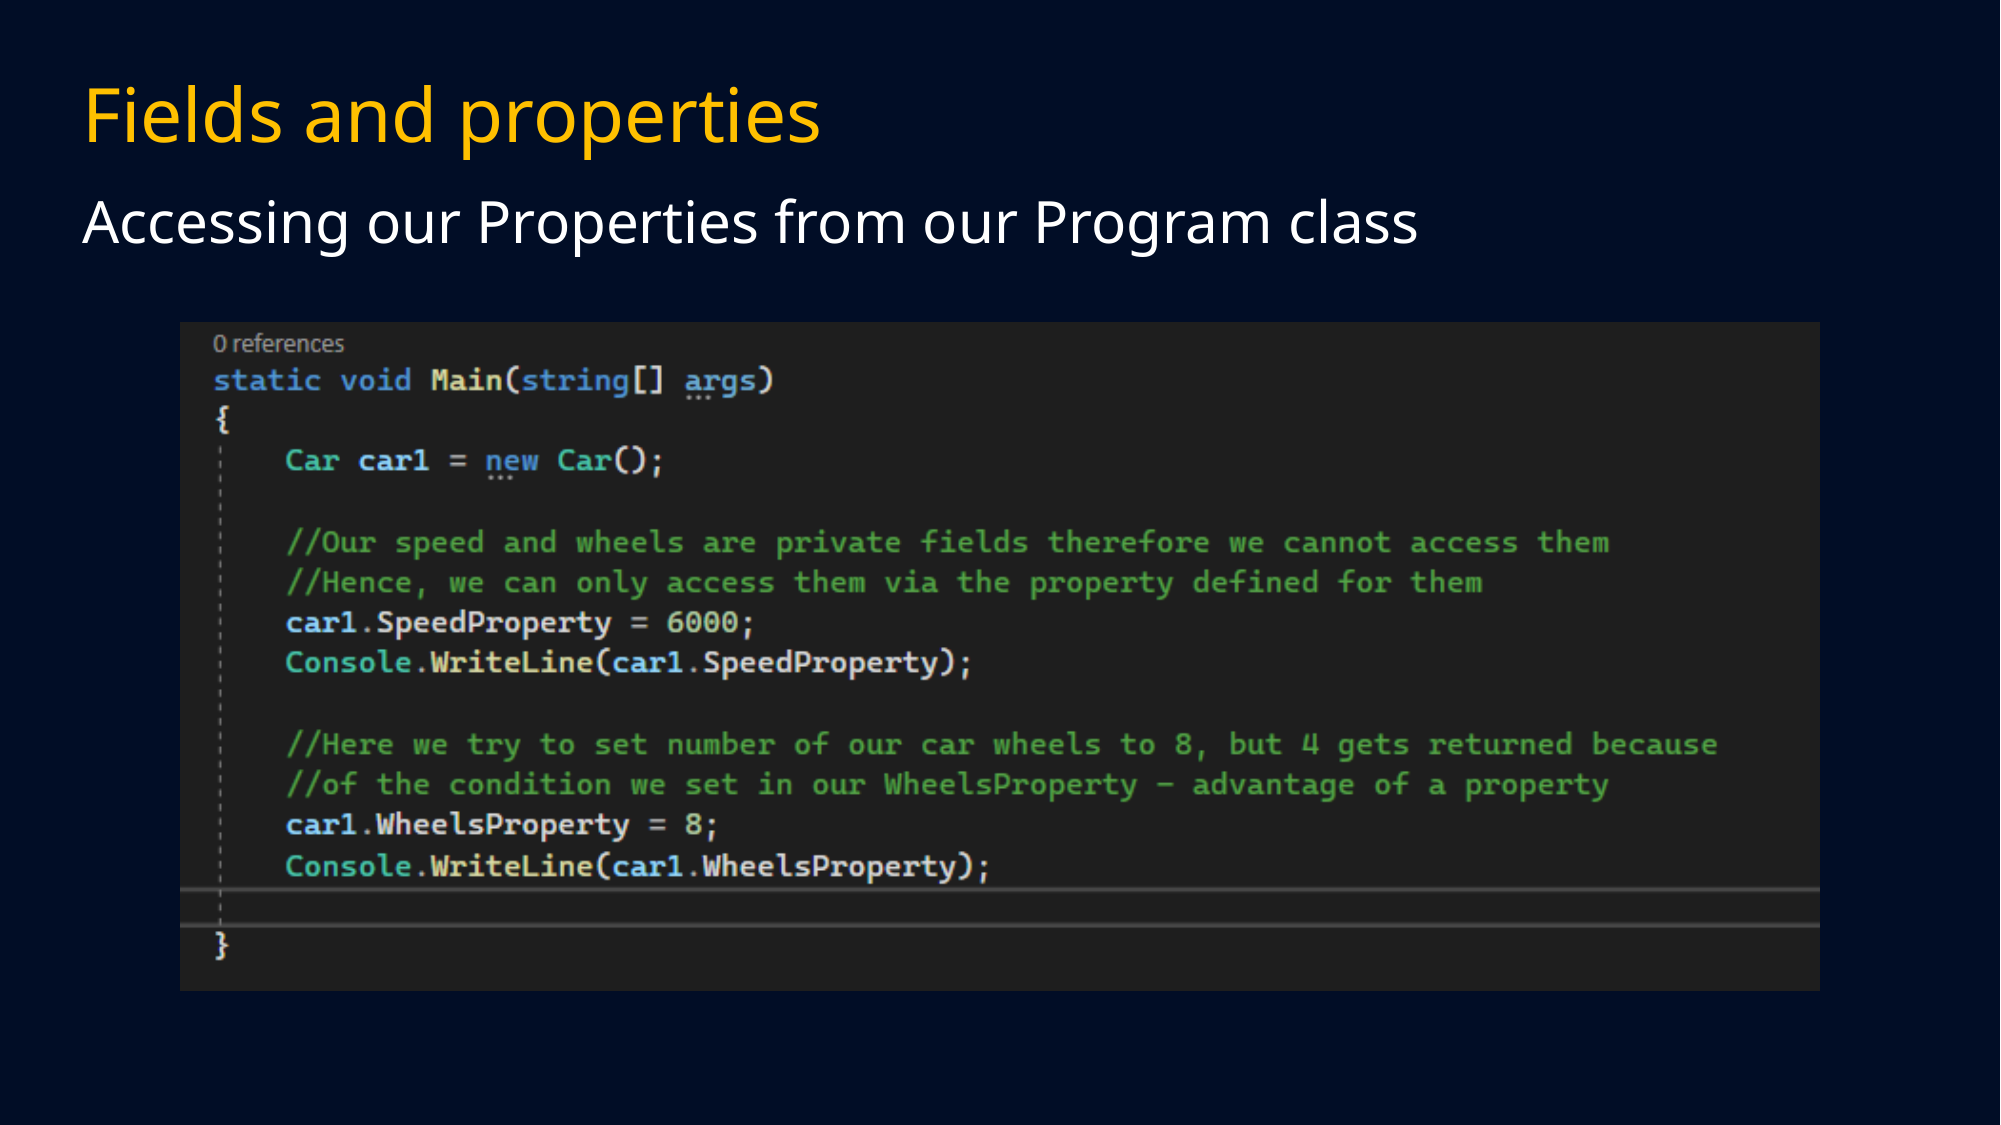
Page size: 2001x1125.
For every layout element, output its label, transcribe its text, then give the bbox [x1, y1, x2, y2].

list Accessing our Properties from our Program class [67, 228, 1575, 269]
title Fields and properties [67, 9, 1926, 228]
picture [180, 322, 1820, 991]
